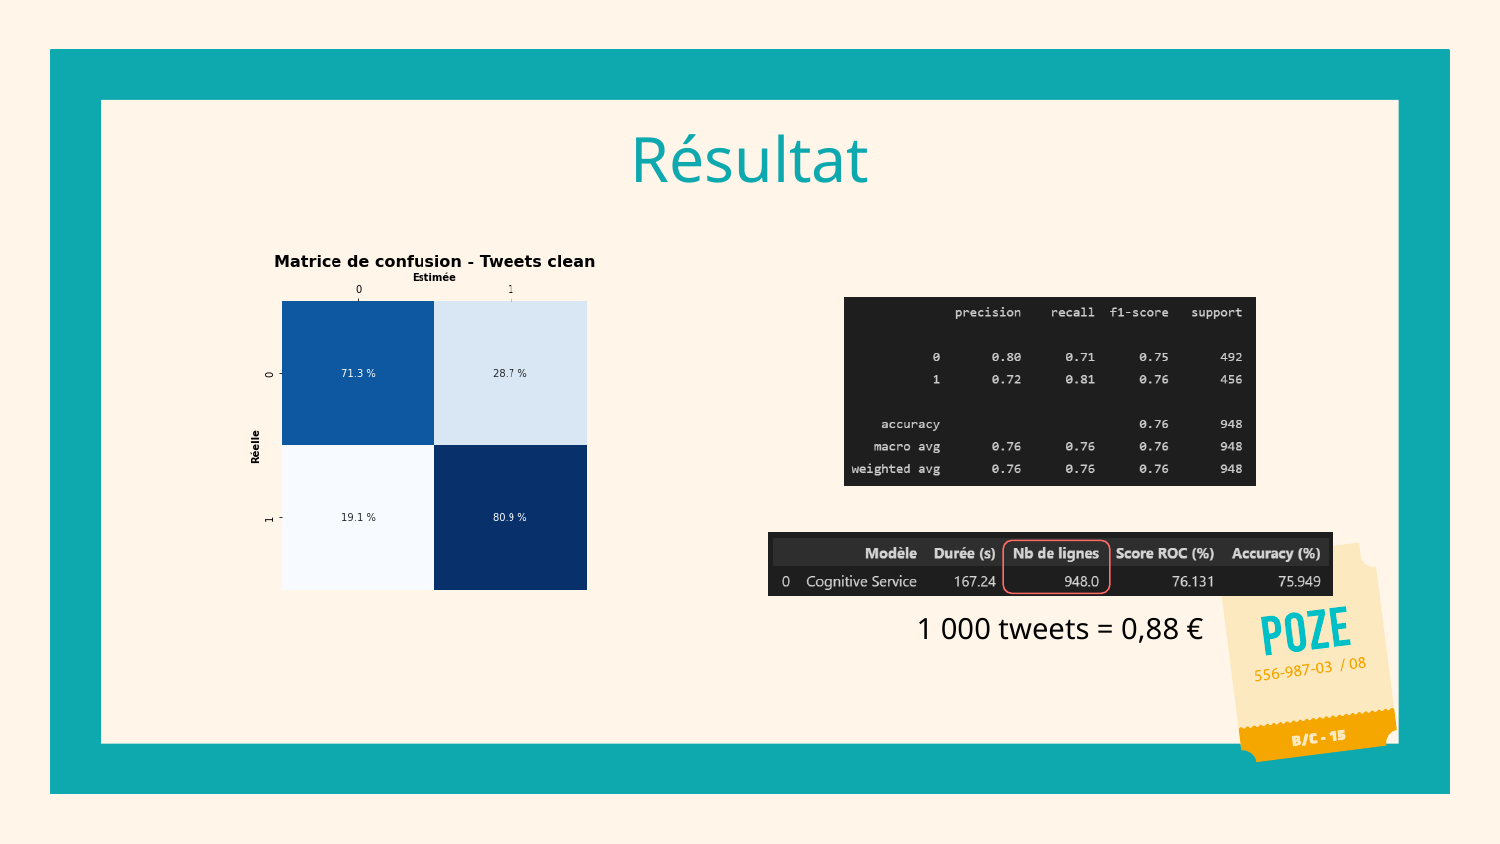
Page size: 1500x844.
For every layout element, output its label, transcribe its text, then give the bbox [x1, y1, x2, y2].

text_box 1 000 tweets = 0,88 € [901, 605, 1219, 654]
title Résultat [180, 105, 1320, 190]
picture [844, 296, 1256, 486]
picture [243, 247, 601, 596]
picture [768, 532, 1333, 596]
